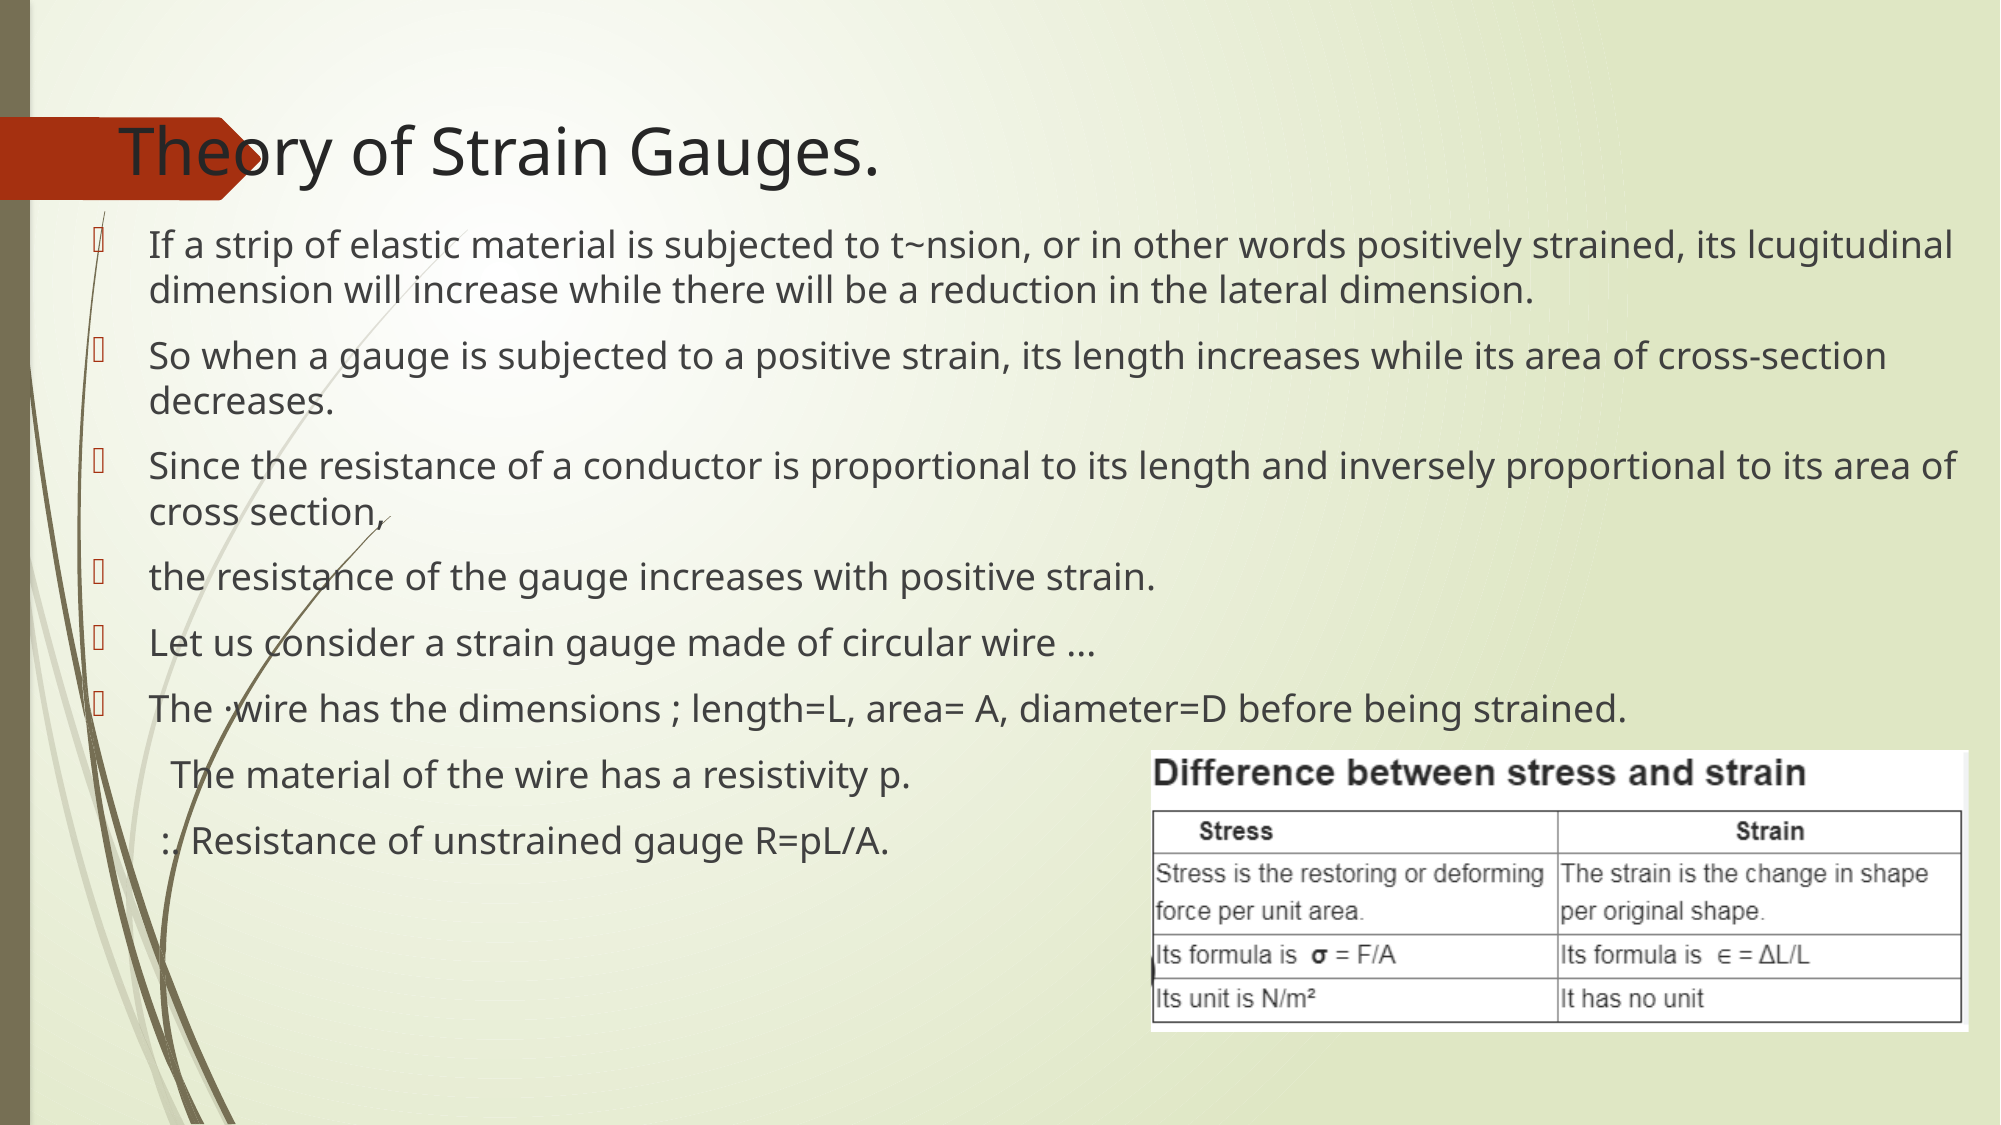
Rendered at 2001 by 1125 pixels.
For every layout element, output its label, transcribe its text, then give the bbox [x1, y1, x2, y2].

picture [1150, 749, 1969, 1032]
title Theory of Strain Gauges. [103, 102, 1888, 197]
list If a strip of elastic material is subjected to t~nsion, or in other words positively strained, its lcugitudinal dimension will increase while there will be a reduction in the lateral dimension. So when a gauge is subjected to a positive strain, its length increases while its area of cross-section decreases. Since the resistance of a conductor is proportional to its length and inversely proportional to its area of cross section, the resistance of the gauge increases with positive strain. Let us consider a strain gauge made of circular wire ... The ·wire has the dimensions ; length=L, area= A, diameter=D before being strained. The material of the wire has a resistivity p. :. Resistance of unstrained gauge R=pL/A. [77, 213, 2000, 1088]
